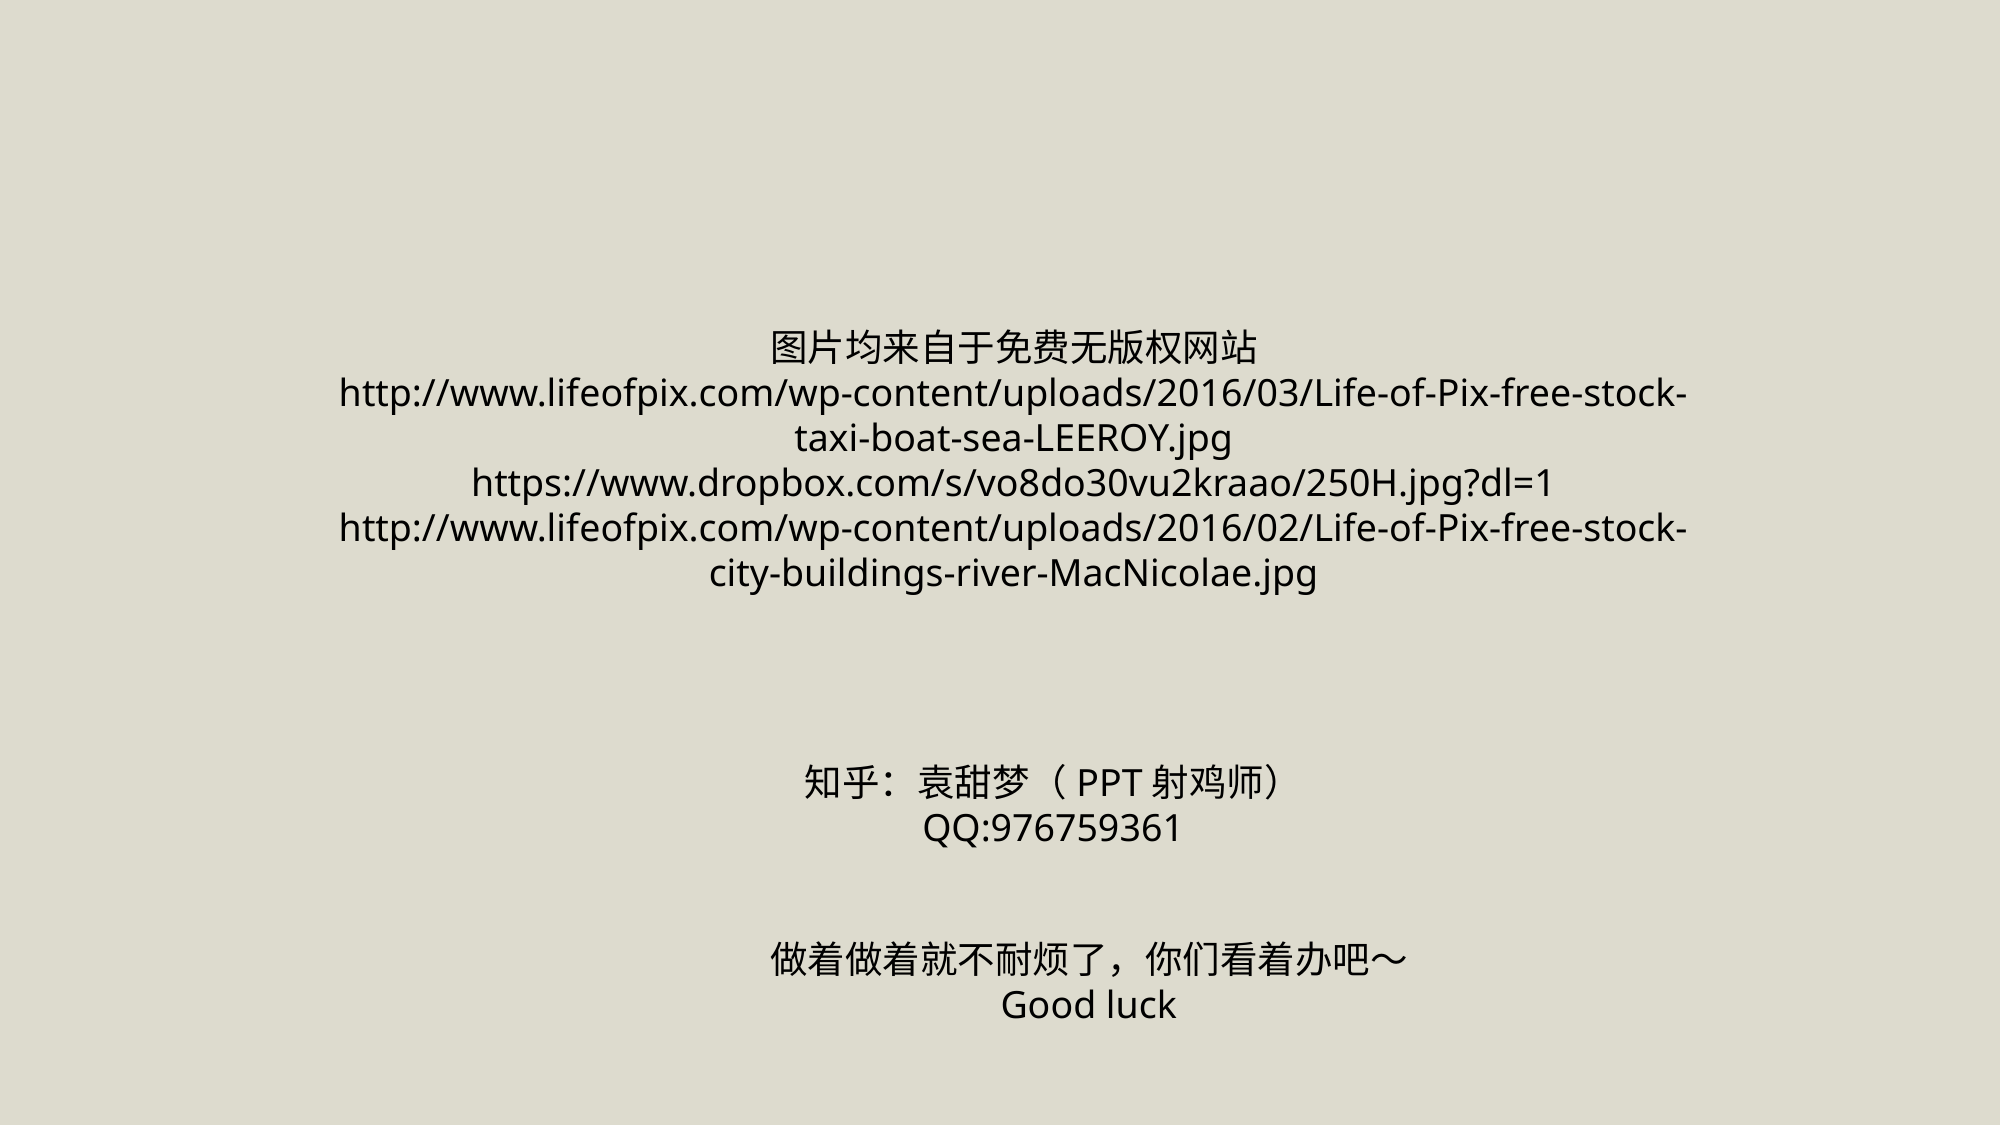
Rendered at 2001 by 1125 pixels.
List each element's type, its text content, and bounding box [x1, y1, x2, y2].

text_box 做着做着就不耐烦了，你们看着办吧～ Good luck [755, 928, 1423, 1034]
text_box 图片均来自于免费无版权网站 http://www.lifeofpix.com/wp-content/uploads/2016/03/Life-of-Pix-free-stock-taxi-boat-sea-LEEROY.jpg https://www.dropbox.com/s/vo8do30vu2kraao/250H.jpg?dl=1 http://www.lifeofpix.com/wp-content/uploads/2016/02/Life-of-Pix-free-stock-city-buildings-river-MacNicolae.jpg [314, 316, 1713, 602]
text_box 知乎：袁甜梦（PPT射鸡师） QQ:976759361 [790, 751, 1317, 857]
